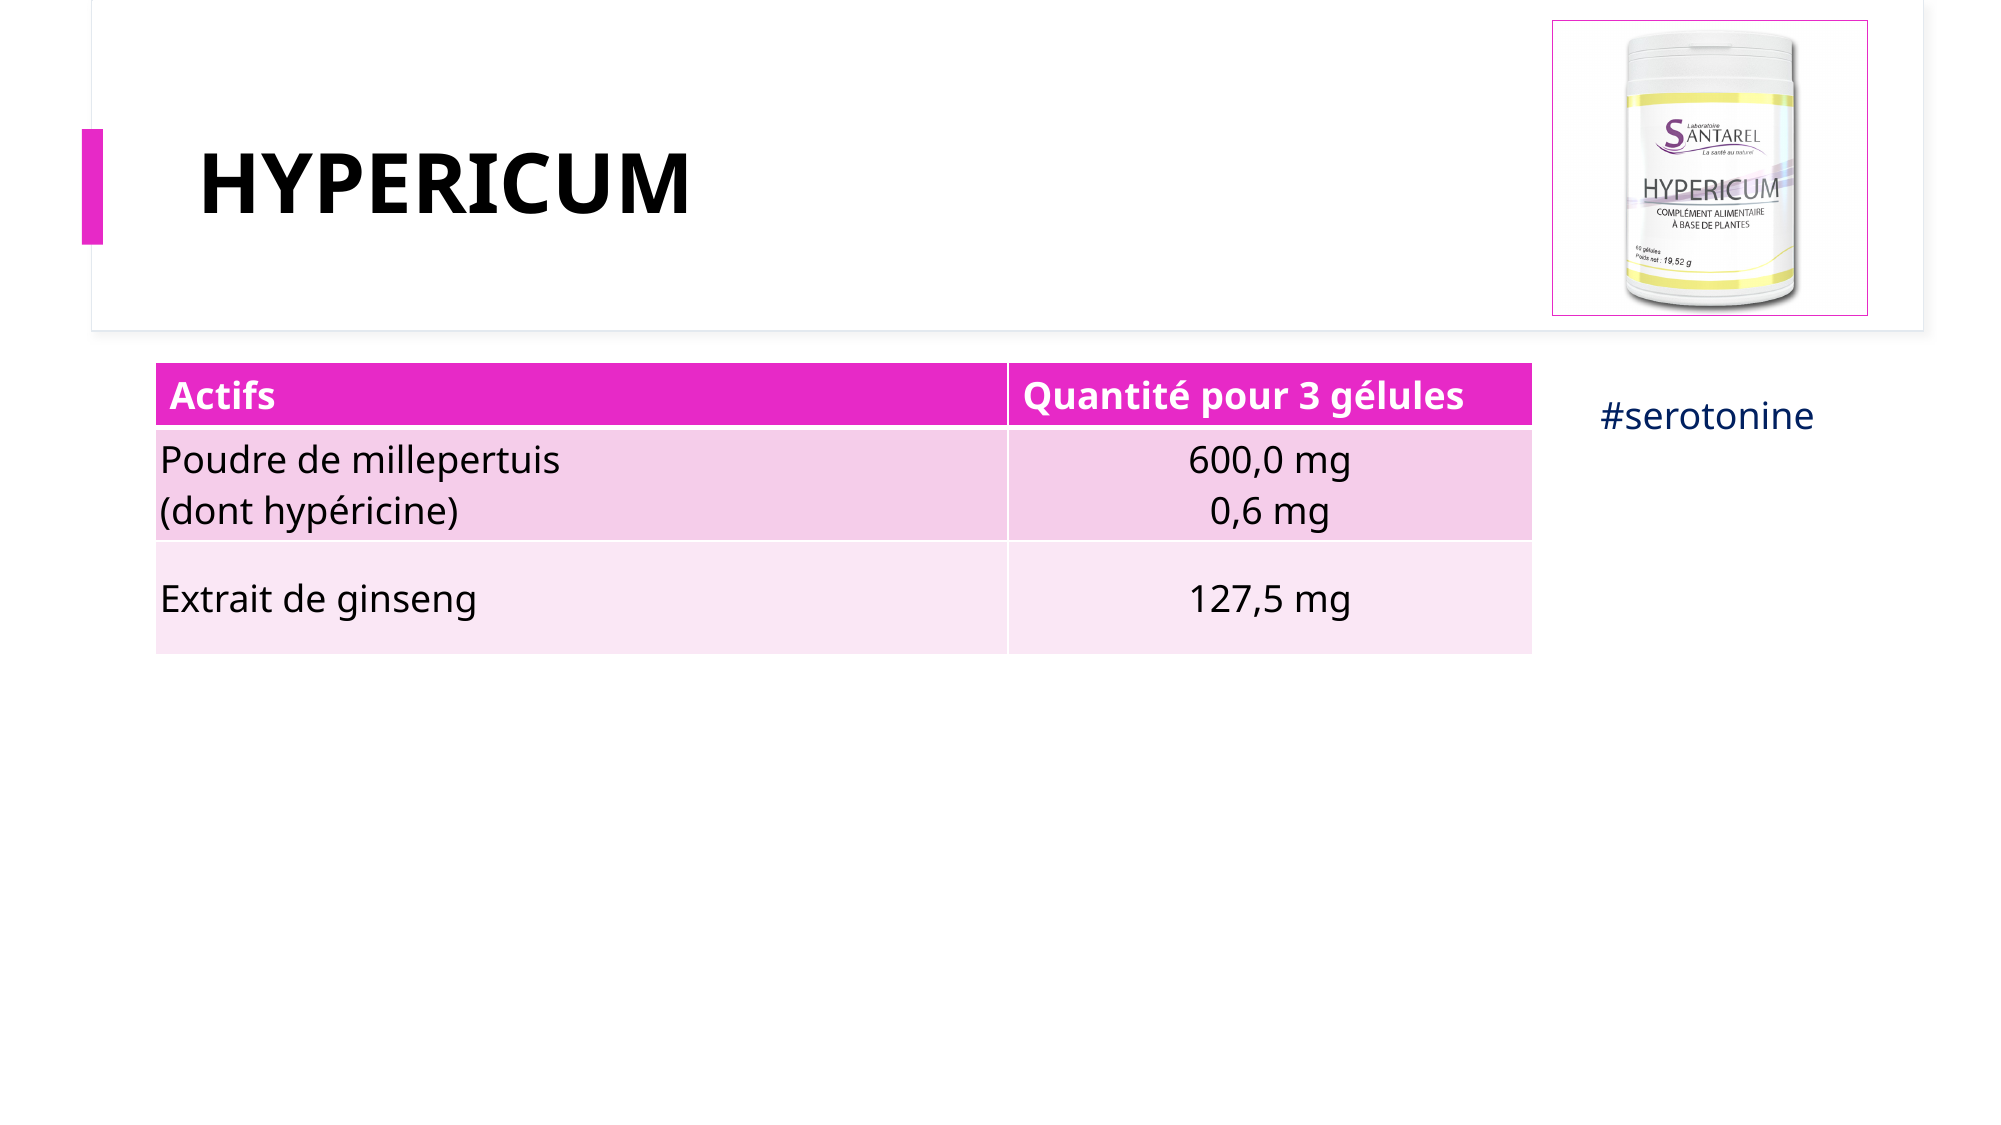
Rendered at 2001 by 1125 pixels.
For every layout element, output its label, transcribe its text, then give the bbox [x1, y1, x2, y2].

table_cell Poudre de millepertuis (dont hypéricine) [156, 430, 1007, 540]
title HYPERICUM [183, 90, 1552, 284]
table_header Quantité pour 3 gélules [1009, 363, 1532, 425]
text_box #serotonine [1585, 385, 1835, 445]
table_header Actifs [156, 363, 1007, 425]
picture [1552, 20, 1868, 316]
table_cell 127,5 mg [1009, 542, 1532, 654]
table_cell Extrait de ginseng [156, 542, 1007, 654]
table_cell 600,0 mg 0,6 mg [1009, 430, 1532, 540]
